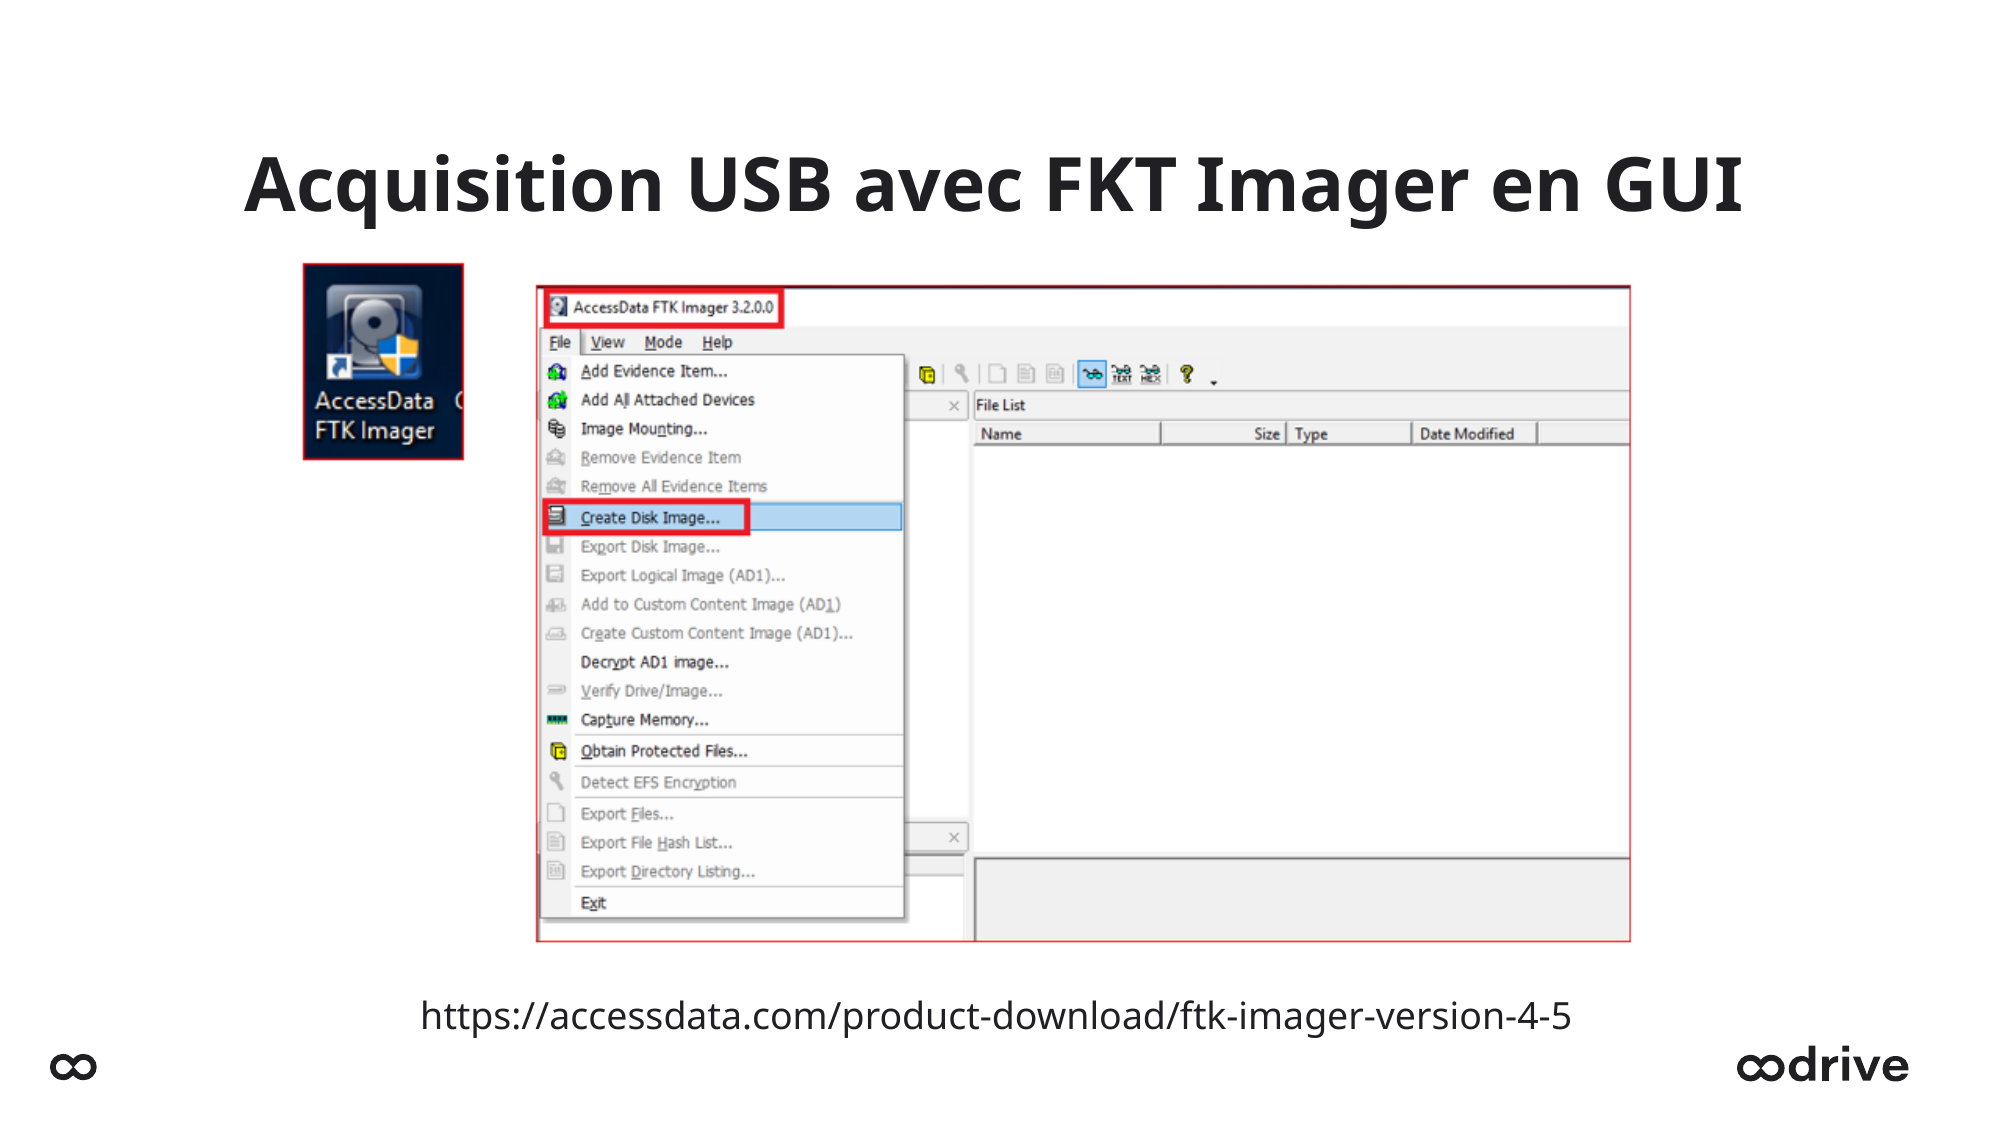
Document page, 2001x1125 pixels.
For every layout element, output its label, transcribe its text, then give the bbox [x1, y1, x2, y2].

text_box https://accessdata.com/product-download/ftk-imager-version-4-5 [243, 984, 1750, 1045]
text_box Acquisition USB avec FKT Imager en GUI [229, 129, 1798, 234]
picture [275, 243, 1725, 966]
